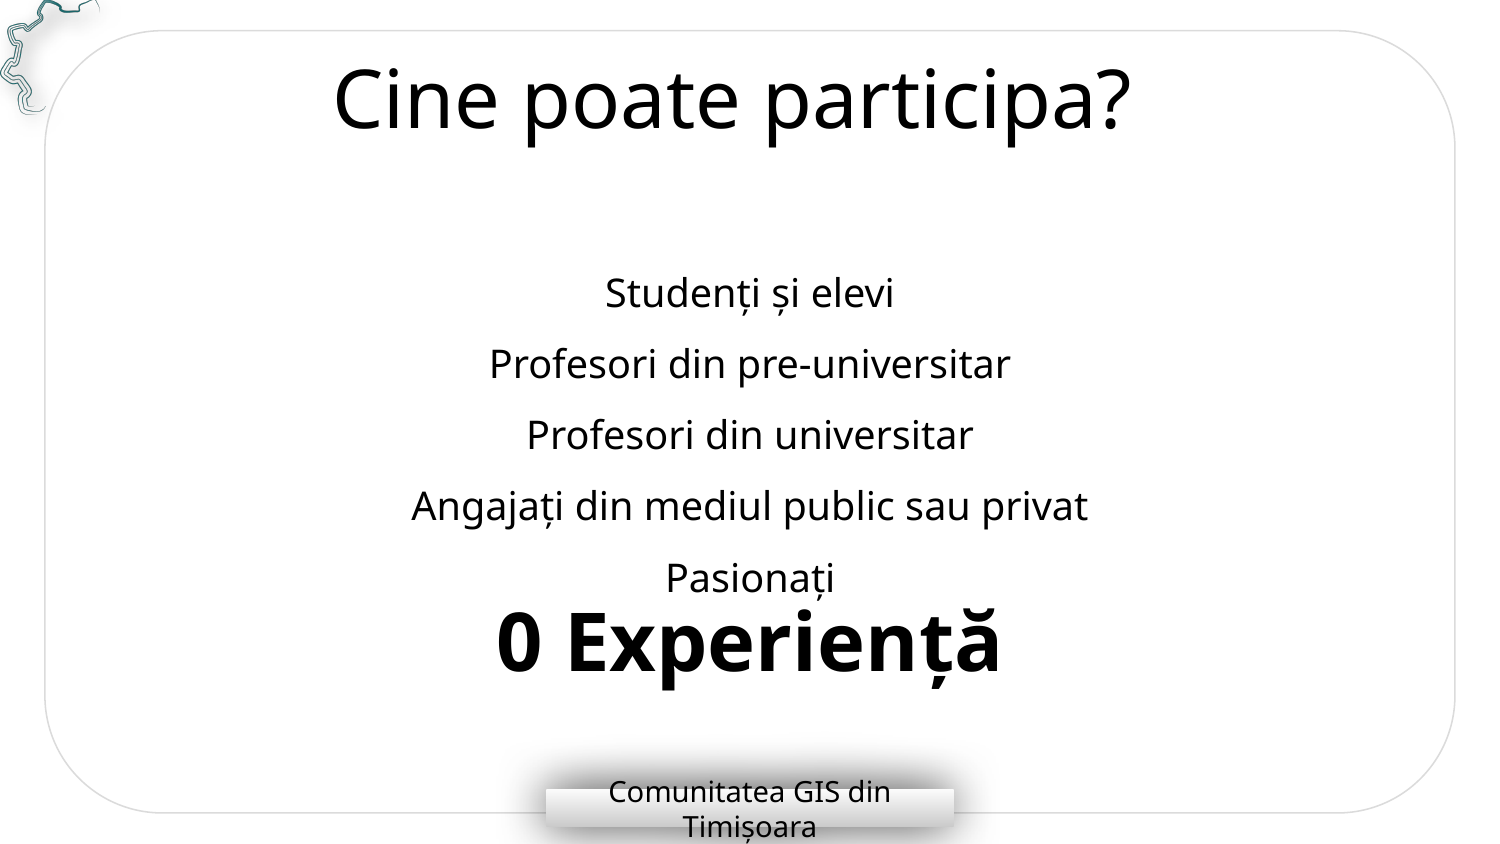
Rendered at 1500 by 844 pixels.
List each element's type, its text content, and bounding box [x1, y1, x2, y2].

picture [0, 0, 100, 115]
text_box Studenți și elevi Profesori din pre-universitar Profesori din universitar Angajați din mediul public sau privat Pasionați [252, 246, 1249, 598]
text_box Comunitatea GIS din Timișoara [546, 789, 954, 827]
text_box [44, 30, 1455, 813]
text_box Cine poate participa? [290, 51, 1175, 140]
text_box 0 Experiență [482, 595, 1018, 684]
